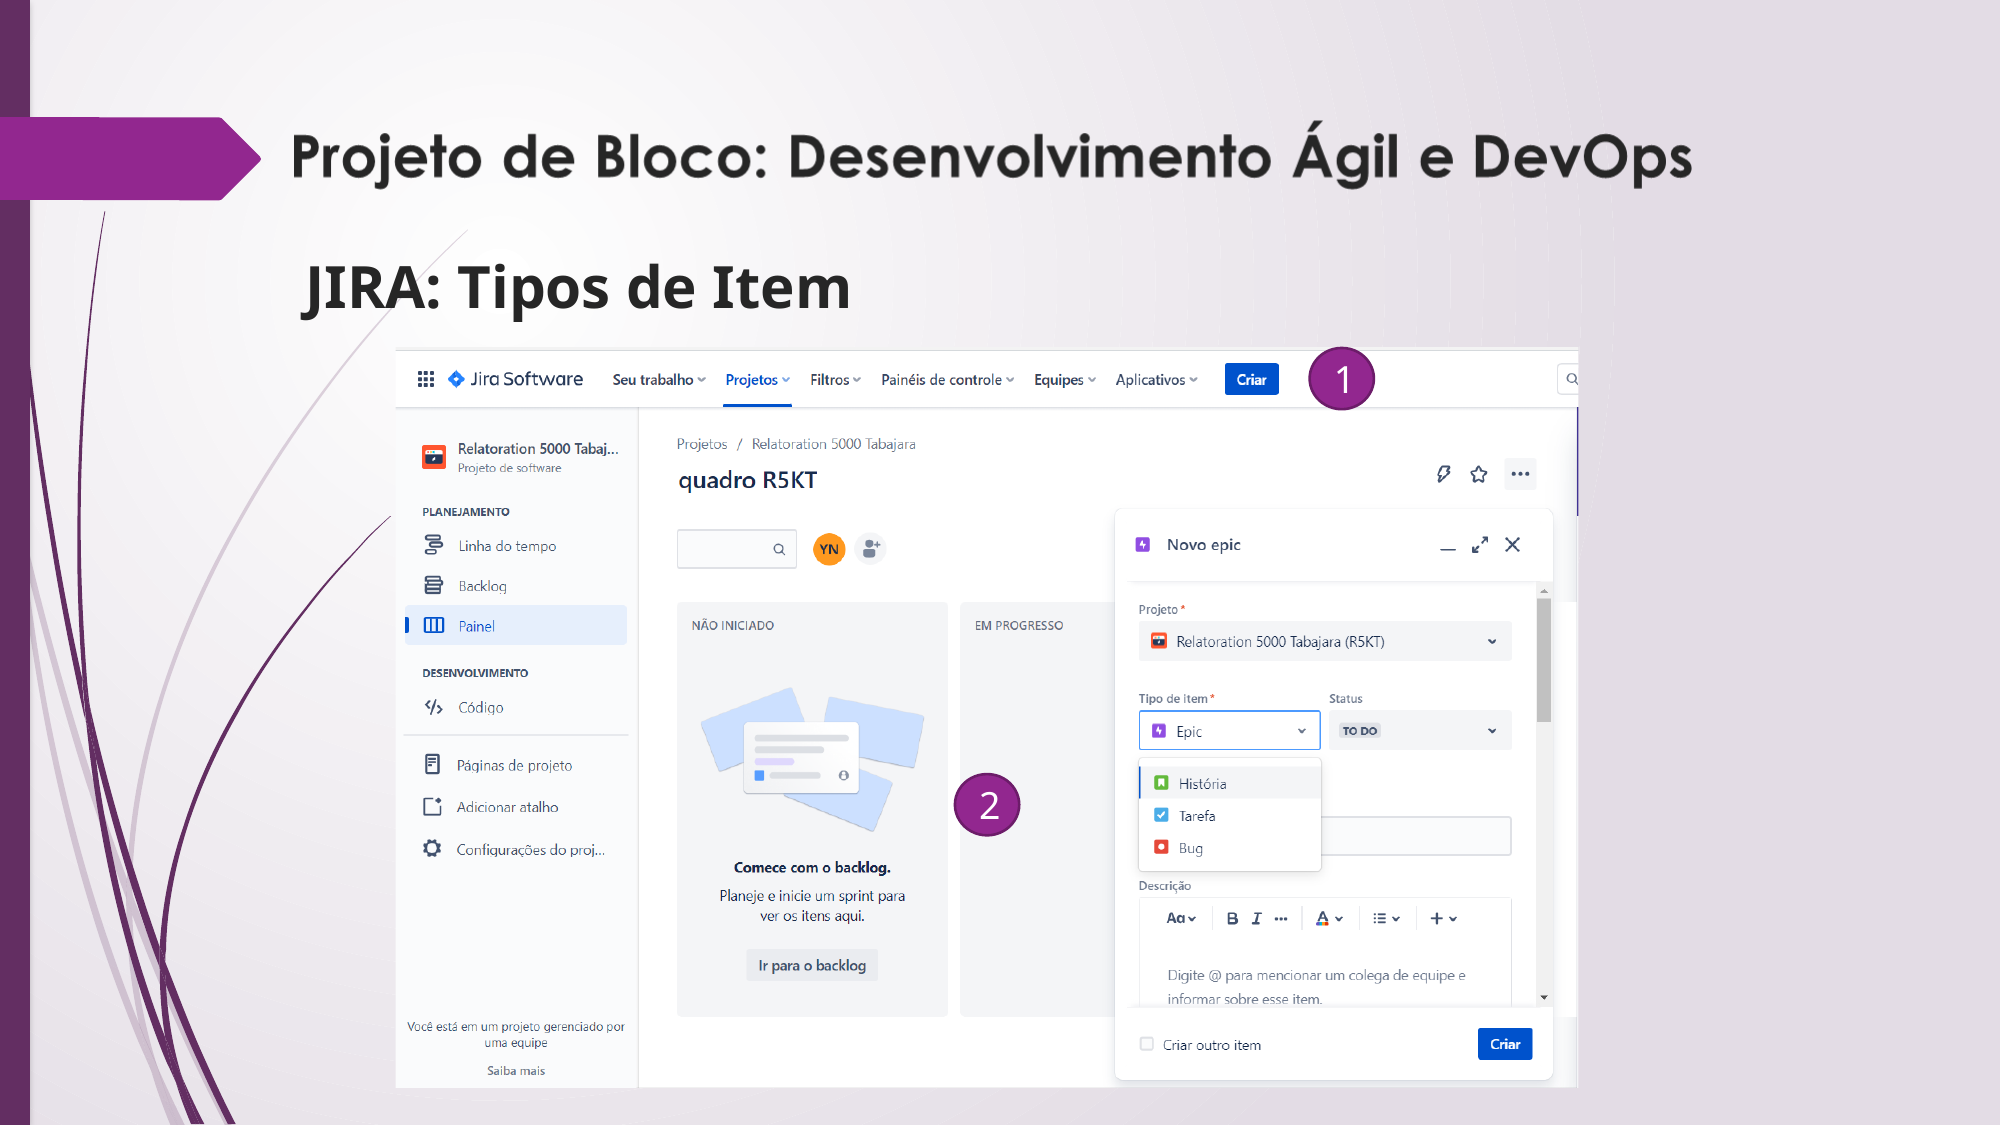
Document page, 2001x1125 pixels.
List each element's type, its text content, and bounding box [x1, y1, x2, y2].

title JIRA: Tipos de Item [290, 242, 1105, 348]
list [395, 347, 1579, 1088]
picture [254, 100, 1730, 226]
